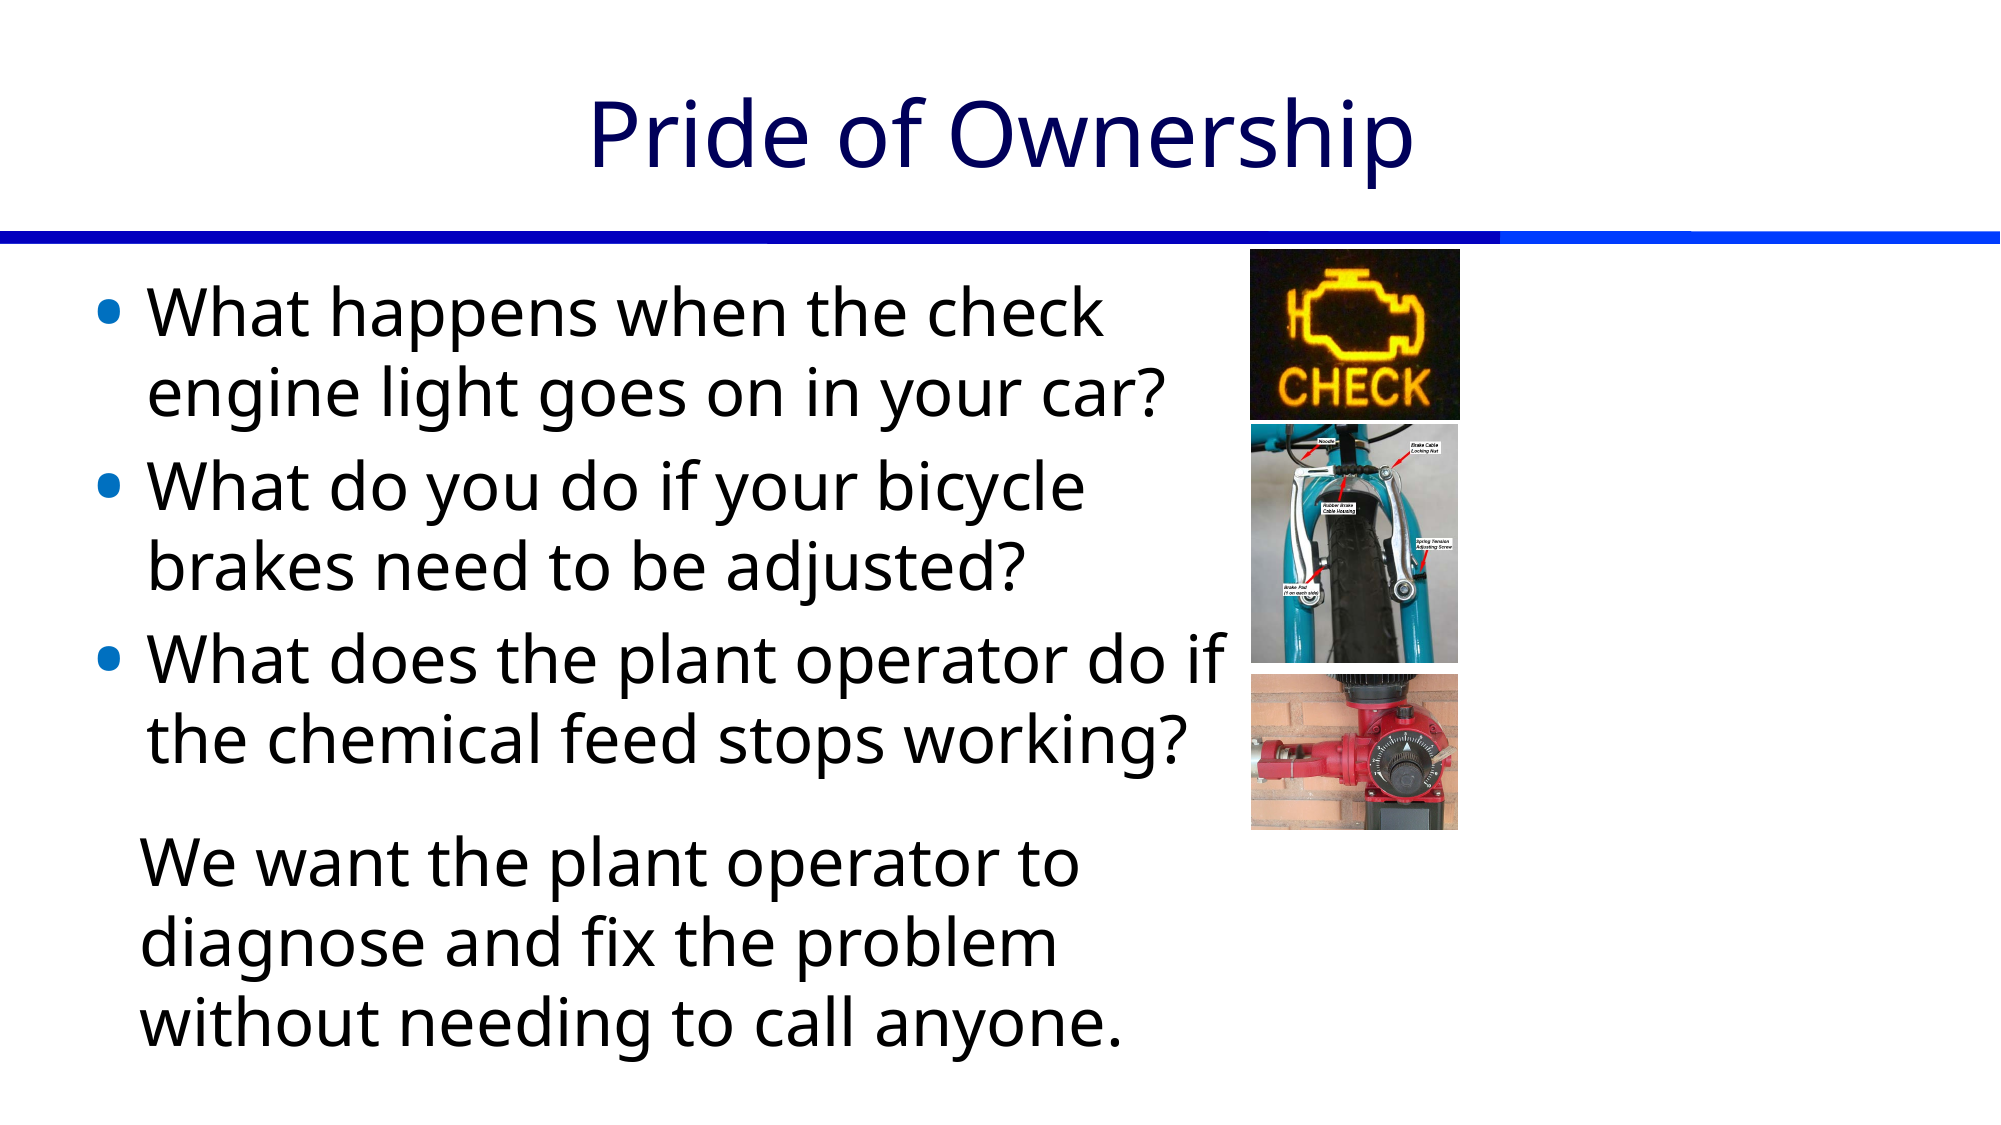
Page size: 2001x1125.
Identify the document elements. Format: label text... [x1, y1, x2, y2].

picture [1249, 249, 1460, 420]
title Pride of Ownership [75, 37, 1930, 225]
picture [1251, 674, 1458, 830]
text_box We want the plant operator to diagnose and fix the problem without needing to call anyone. [124, 812, 1313, 1068]
picture [1251, 424, 1458, 663]
list What happens when the check engine light goes on in your car? What do you do if your bicycle brakes need to be adjusted? What does the plant operator do if the chemical feed stops working? [74, 262, 1251, 1006]
picture [1302, 424, 1317, 431]
